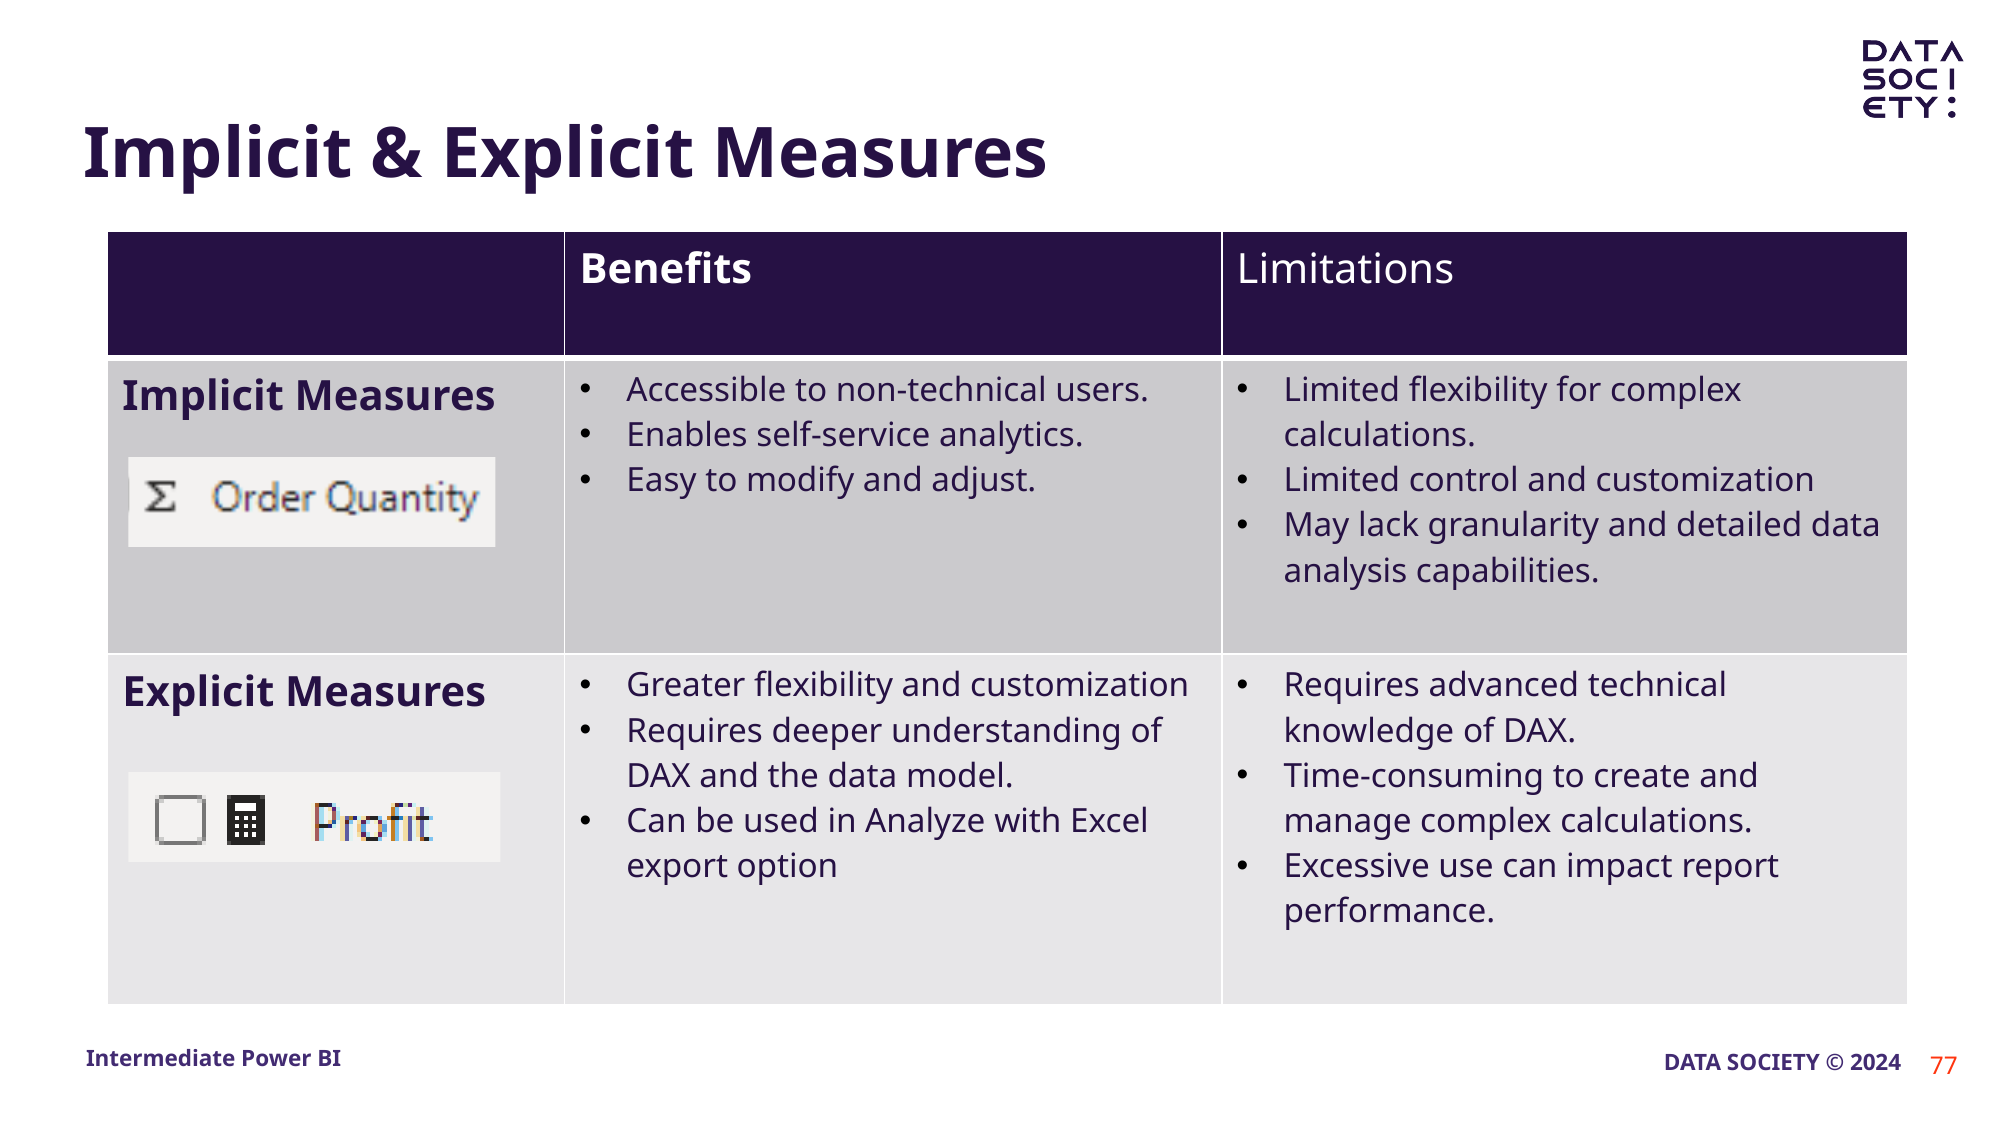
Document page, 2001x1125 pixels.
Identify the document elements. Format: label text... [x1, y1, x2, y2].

table_header [108, 232, 564, 355]
table_cell Implicit Measures [108, 361, 564, 653]
picture [1863, 40, 1964, 118]
table_cell Limited flexibility for complex calculations. Limited control and customization May lack granularity and detailed data analysis capabilities. [1223, 361, 1907, 653]
picture [128, 456, 496, 547]
table_header Limitations [1223, 232, 1907, 355]
slide_number ‹#› [1853, 1033, 1974, 1097]
table_header Benefits [565, 232, 1221, 355]
table_cell Accessible to non-technical users. Enables self-service analytics. Easy to modify and adjust. [565, 361, 1221, 653]
title Implicit & Explicit Measures [68, 87, 1932, 213]
picture [128, 771, 501, 862]
table_cell Greater flexibility and customization Requires deeper understanding of DAX and the data model. Can be used in Analyze with Excel export option [565, 655, 1221, 1004]
table_cell Requires advanced technical knowledge of DAX. Time-consuming to create and manage complex calculations. Excessive use can impact report performance. [1223, 655, 1907, 1004]
table_cell Explicit Measures [108, 655, 564, 1004]
